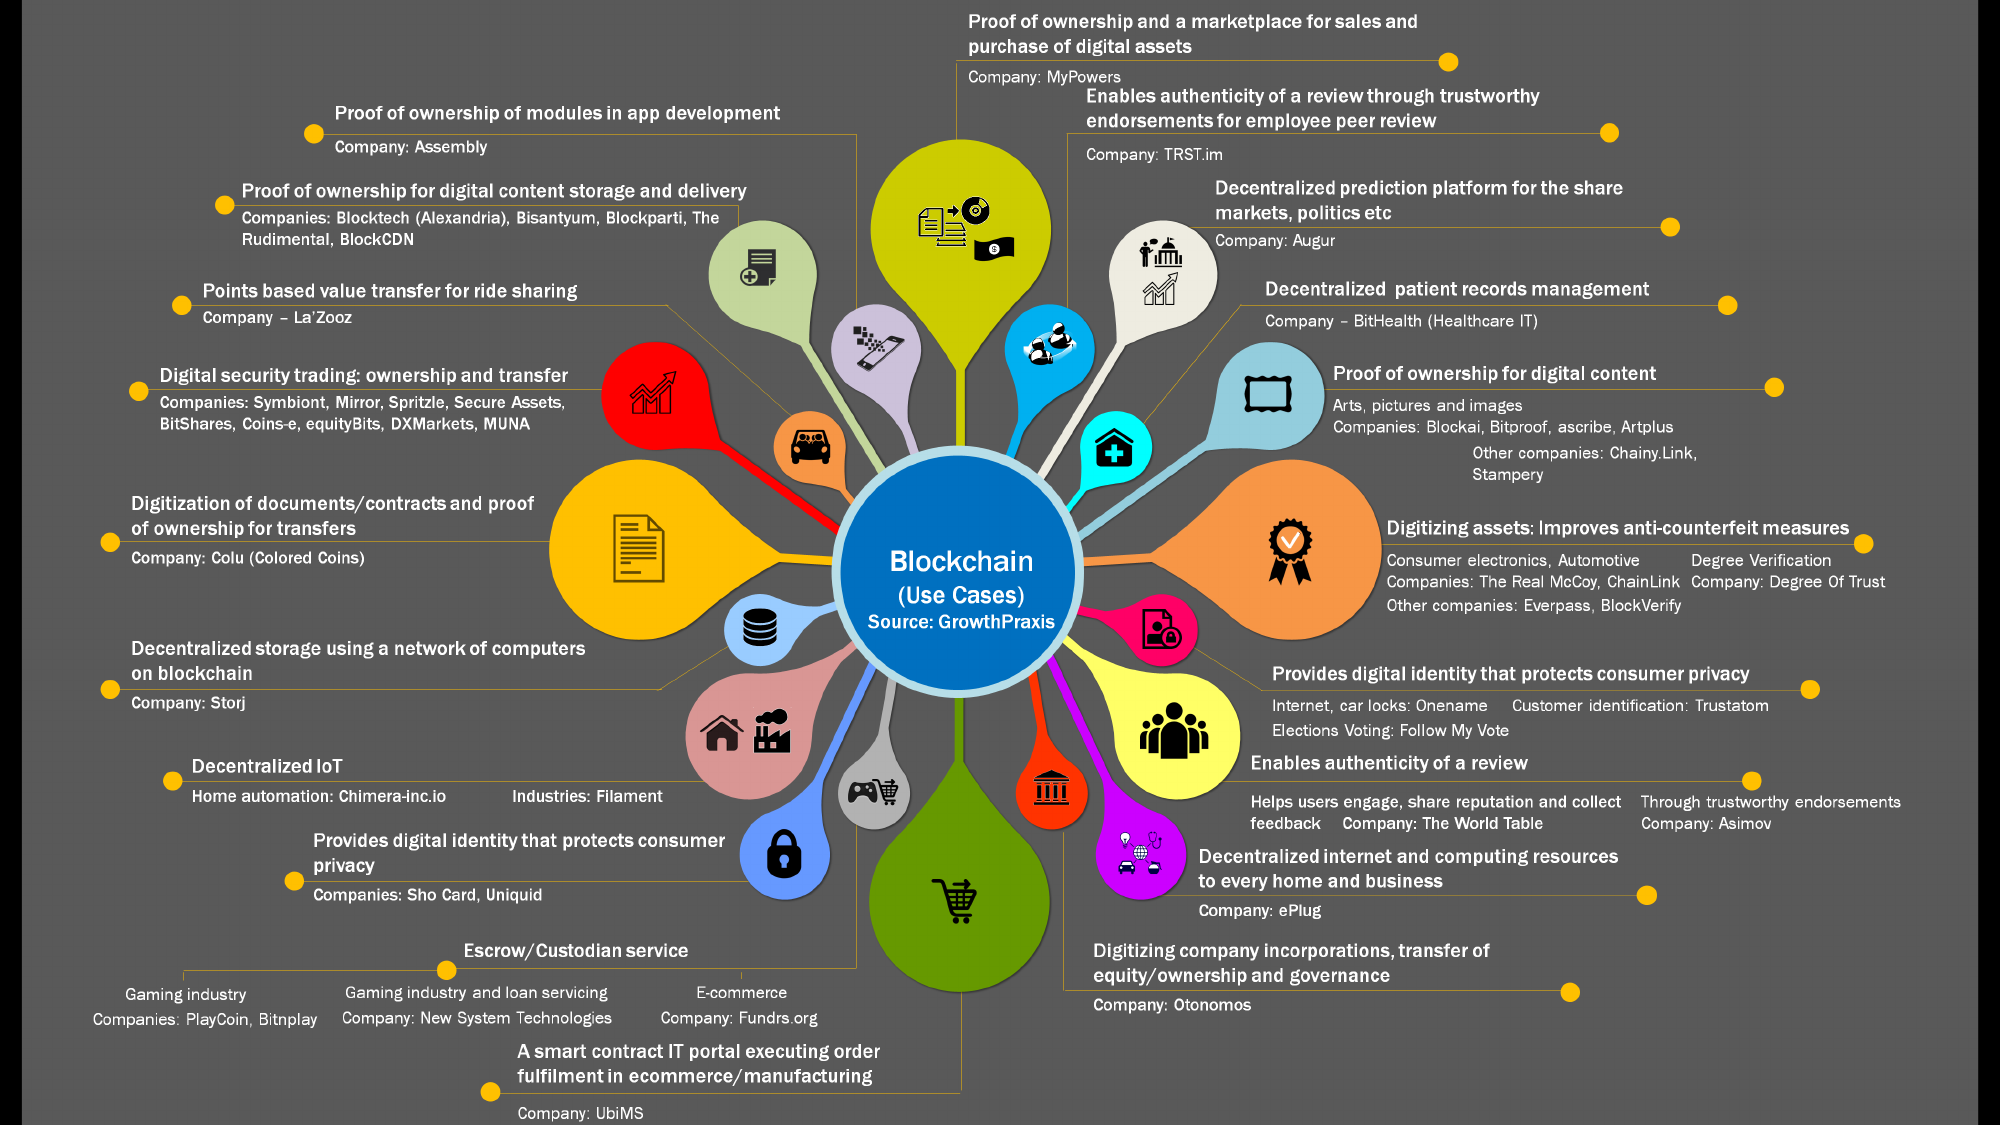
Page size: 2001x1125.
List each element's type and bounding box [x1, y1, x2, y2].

text_box [0, 0, 21, 1125]
picture [21, 0, 1979, 1125]
text_box [1979, 0, 2000, 1125]
